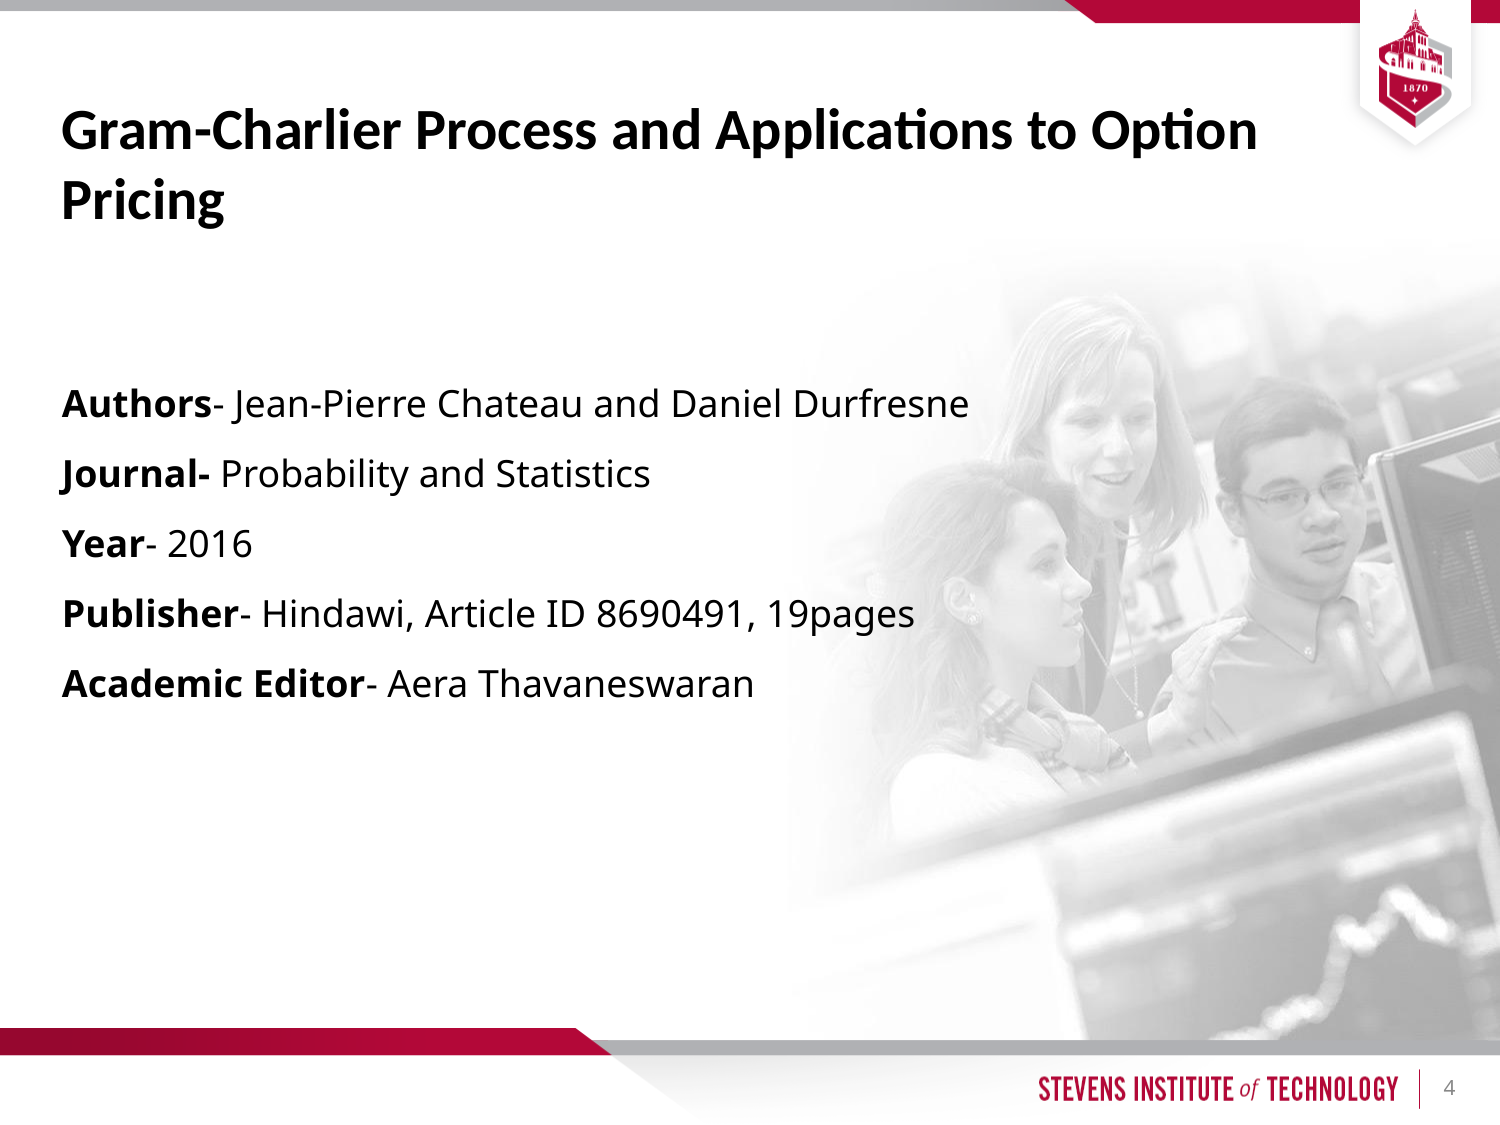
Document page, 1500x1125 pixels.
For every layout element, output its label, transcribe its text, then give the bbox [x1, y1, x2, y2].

picture [0, 0, 1500, 1125]
list Authors- Jean-Pierre Chateau and Daniel Durfresne Journal- Probability and Statistics Year- 2016 Publisher- Hindawi, Article ID 8690491, 19pages Academic Editor- Aera Thavaneswaran [46, 241, 1290, 964]
slide_number 4 [1428, 1071, 1490, 1108]
text_box Gram-Charlier Process and Applications to Option Pricing [46, 84, 1332, 241]
